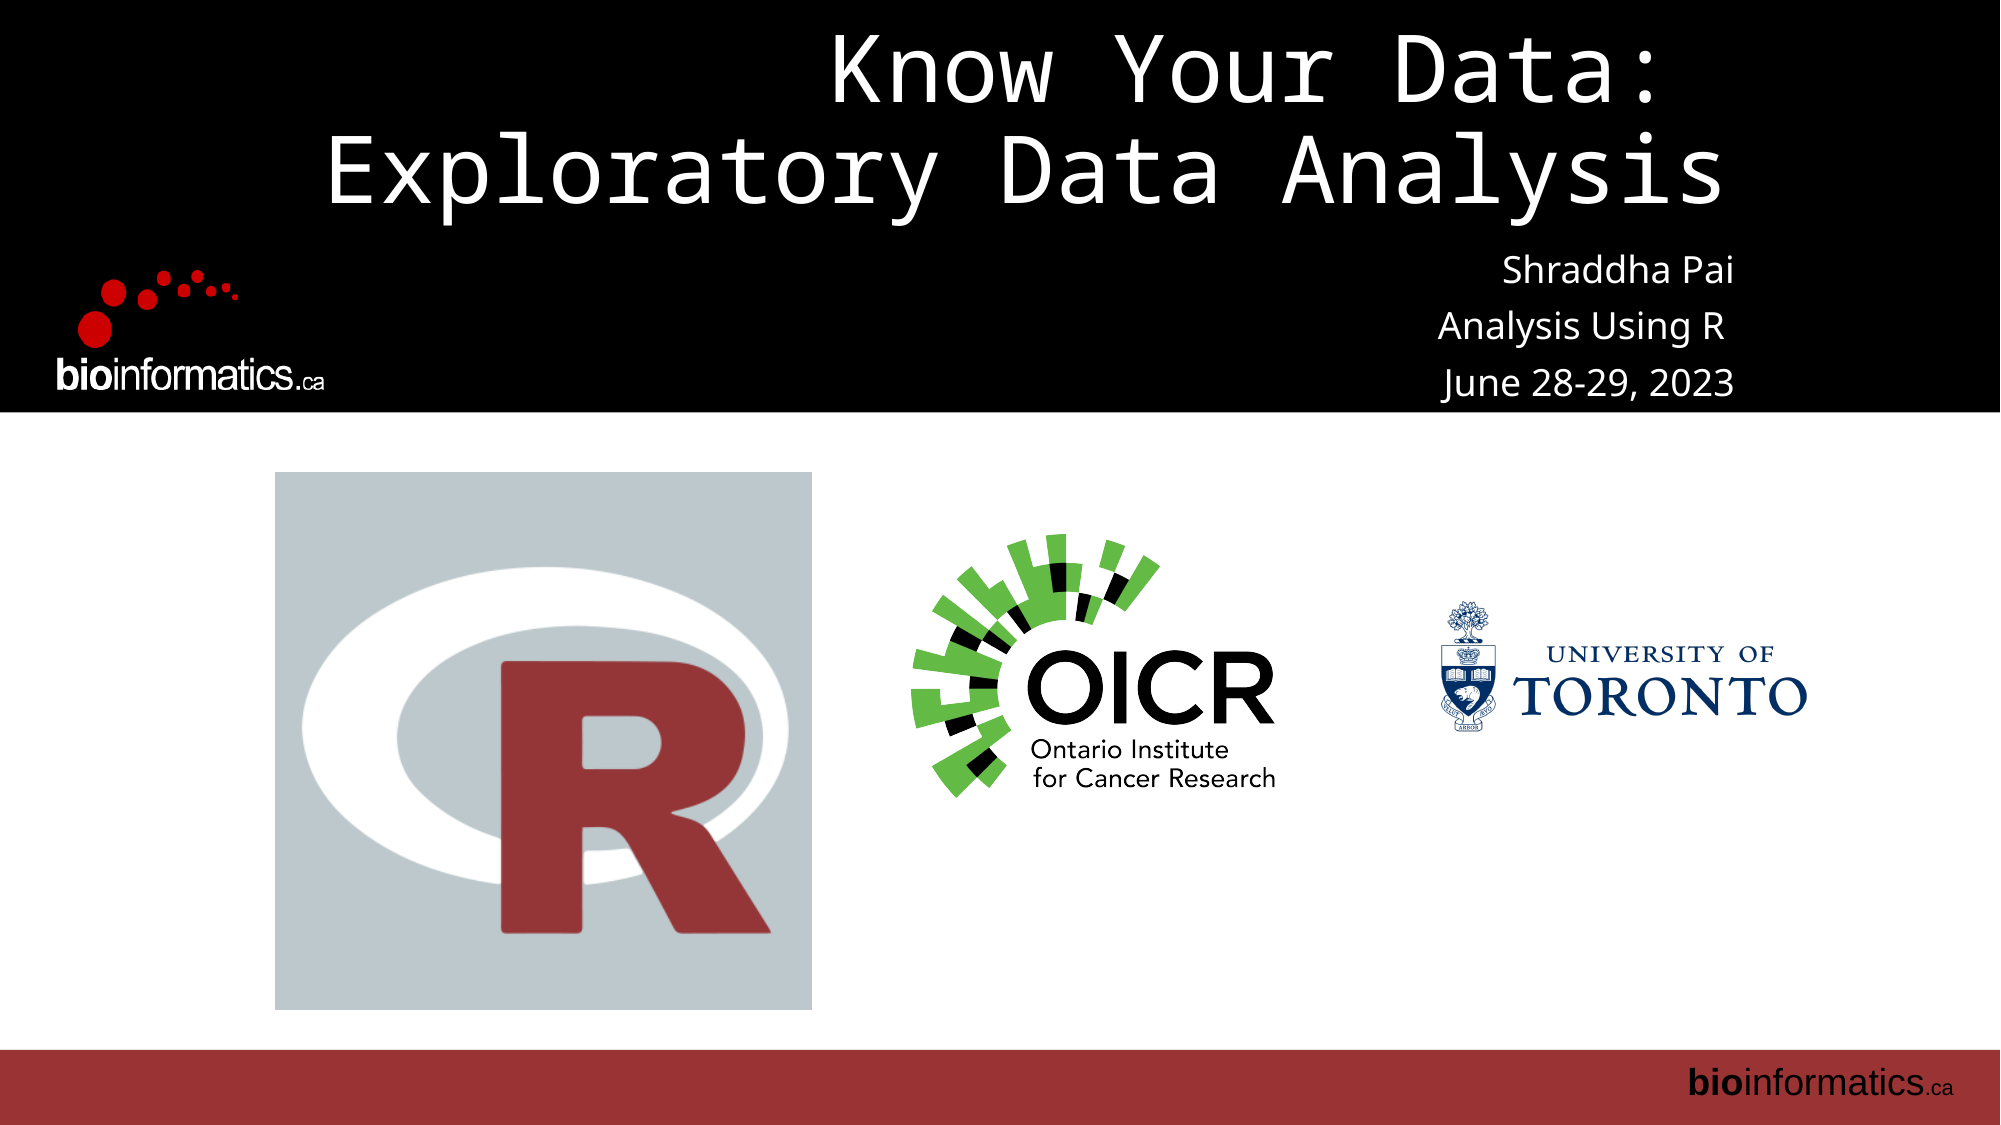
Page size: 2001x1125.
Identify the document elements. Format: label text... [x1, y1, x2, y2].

picture [910, 534, 1275, 798]
picture [274, 472, 812, 1010]
title Know Your Data: Exploratory Data Analysis [255, 11, 1745, 232]
picture [1401, 562, 1846, 770]
subtitle Shraddha Pai Analysis Using R June 28-29, 2023 [584, 244, 1750, 448]
picture [57, 270, 324, 390]
